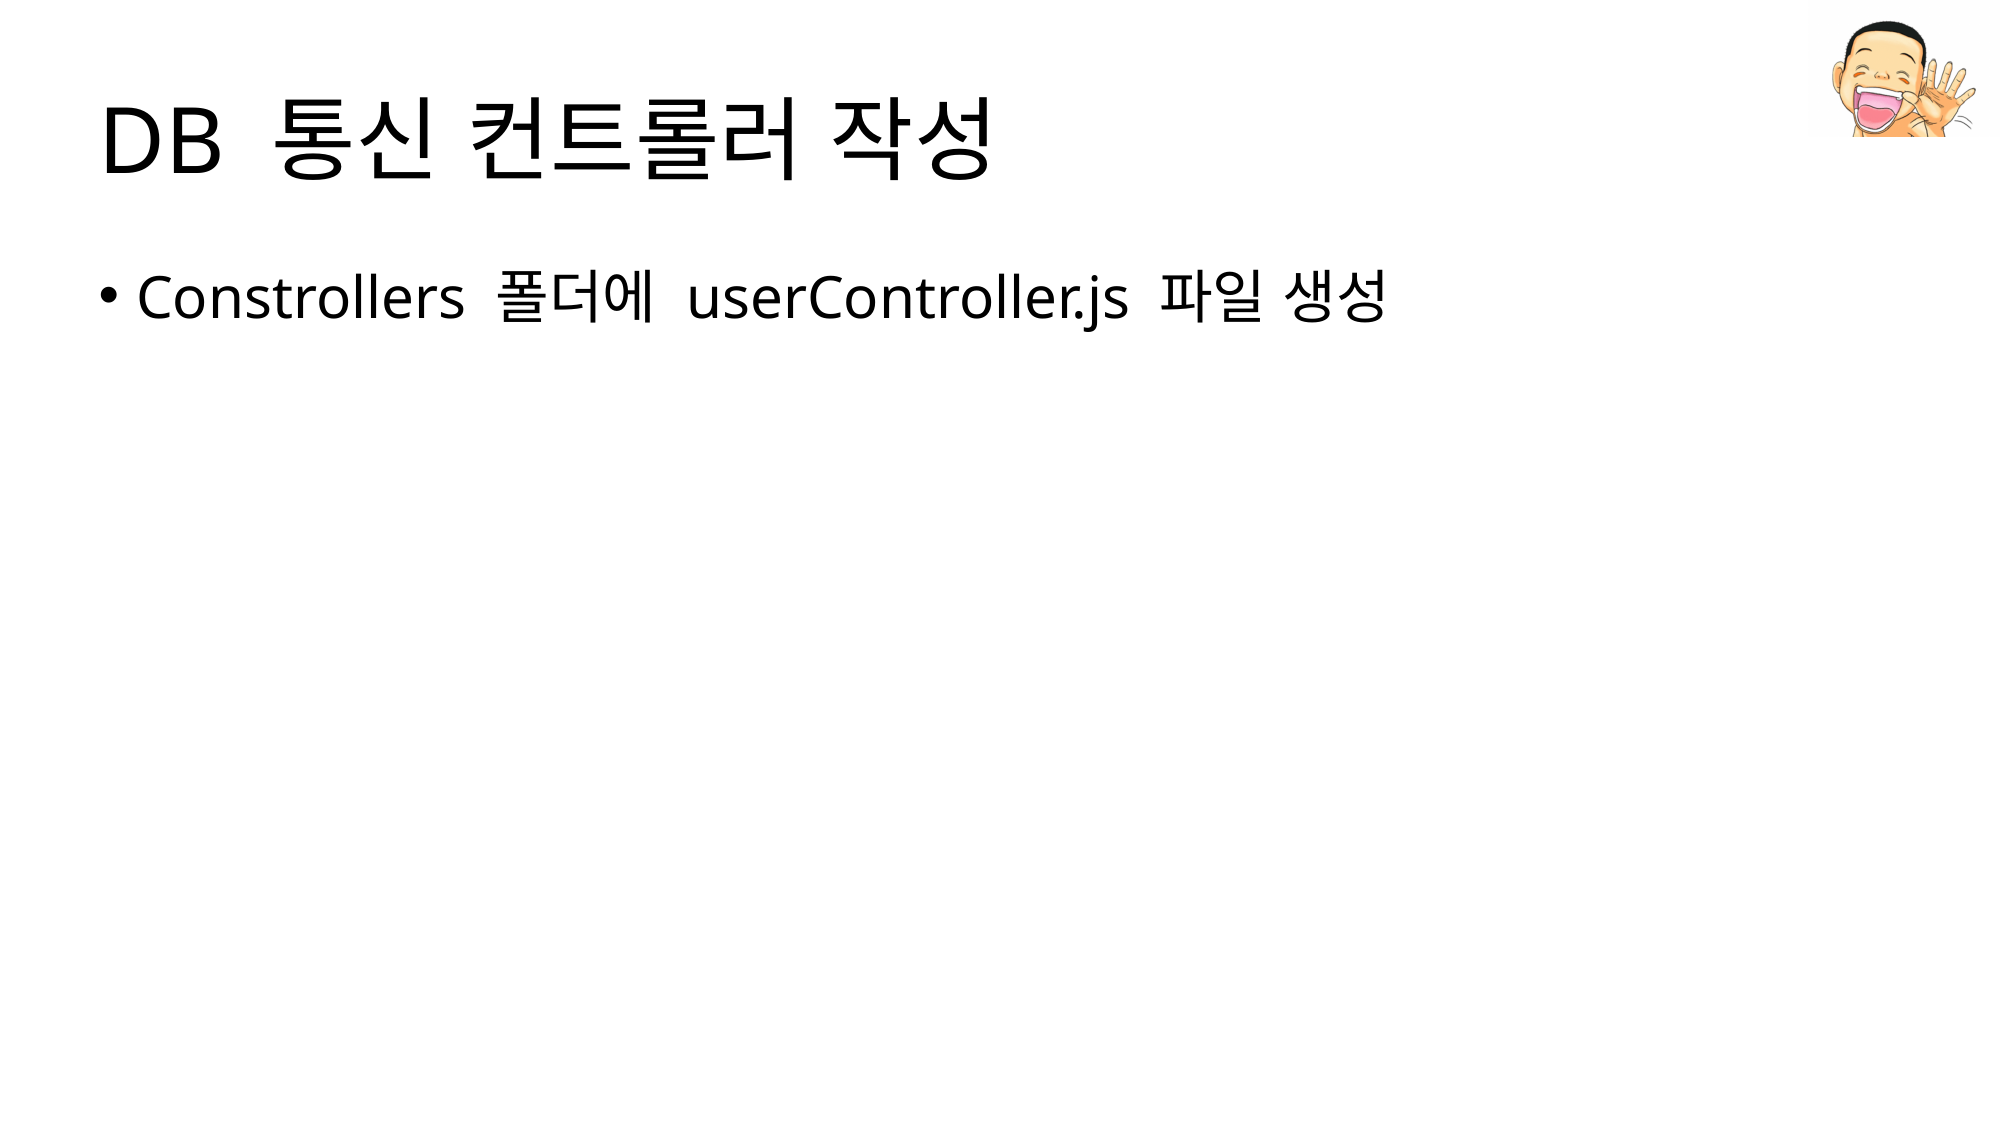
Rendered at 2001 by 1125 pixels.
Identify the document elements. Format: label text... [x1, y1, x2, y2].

title DB 통신 컨트롤러 작성 [83, 0, 1931, 218]
picture [1931, 0, 2000, 137]
list Constrollers 폴더에 userController.js 파일 생성 [83, 217, 1855, 1125]
